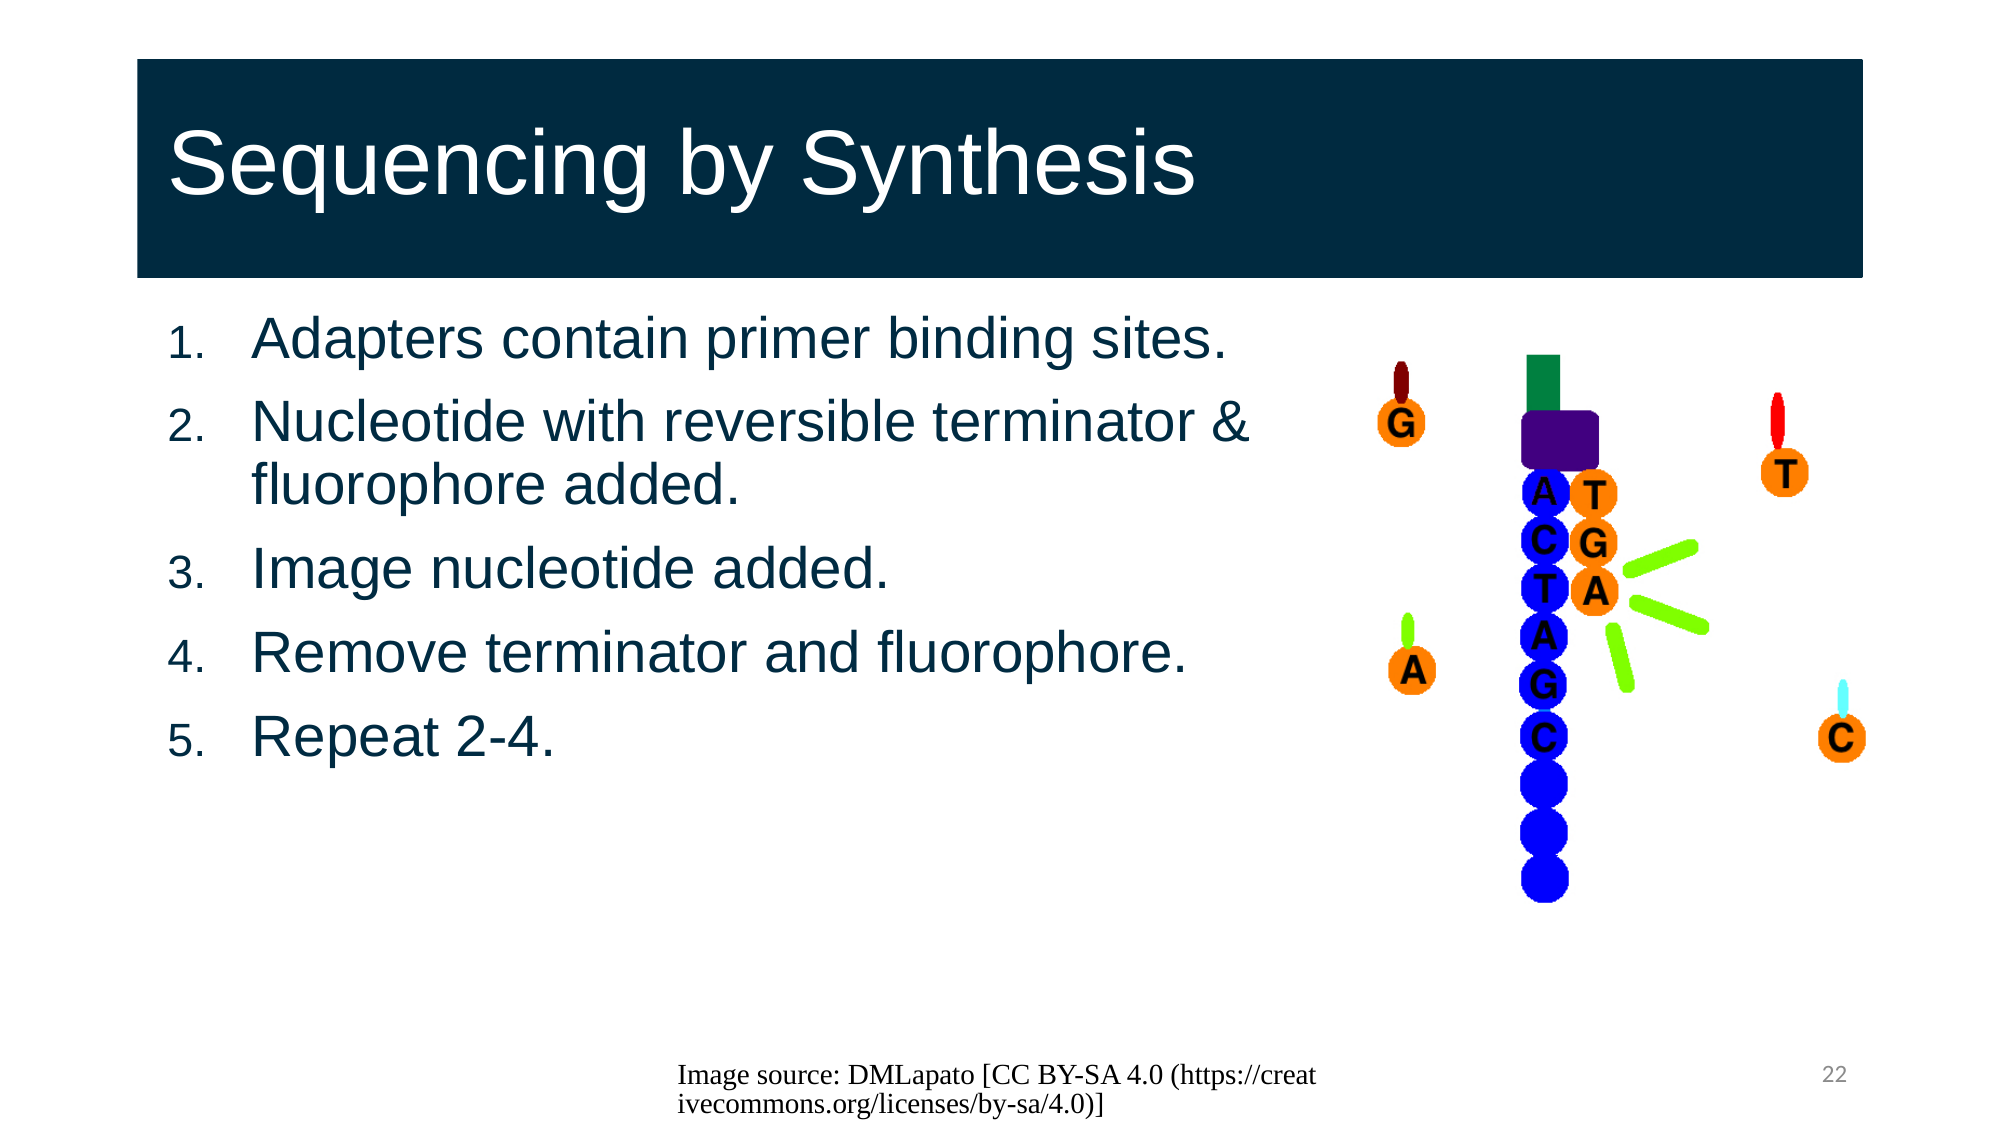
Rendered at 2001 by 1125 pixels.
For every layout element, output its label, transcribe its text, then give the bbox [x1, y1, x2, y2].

footer Image source: DMLapato [CC BY-SA 4.0 (https://creativecommons.org/licenses/by-sa/4.0)] [662, 1042, 1338, 1103]
slide_number 22 [1412, 1042, 1863, 1103]
list Adapters contain primer binding sites. Nucleotide with reversible terminator & fluorophore added. Image nucleotide added. Remove terminator and fluorophore. Repeat 2-4. [137, 307, 1255, 943]
title Sequencing by Synthesis [137, 59, 1863, 278]
picture [1342, 317, 1990, 984]
